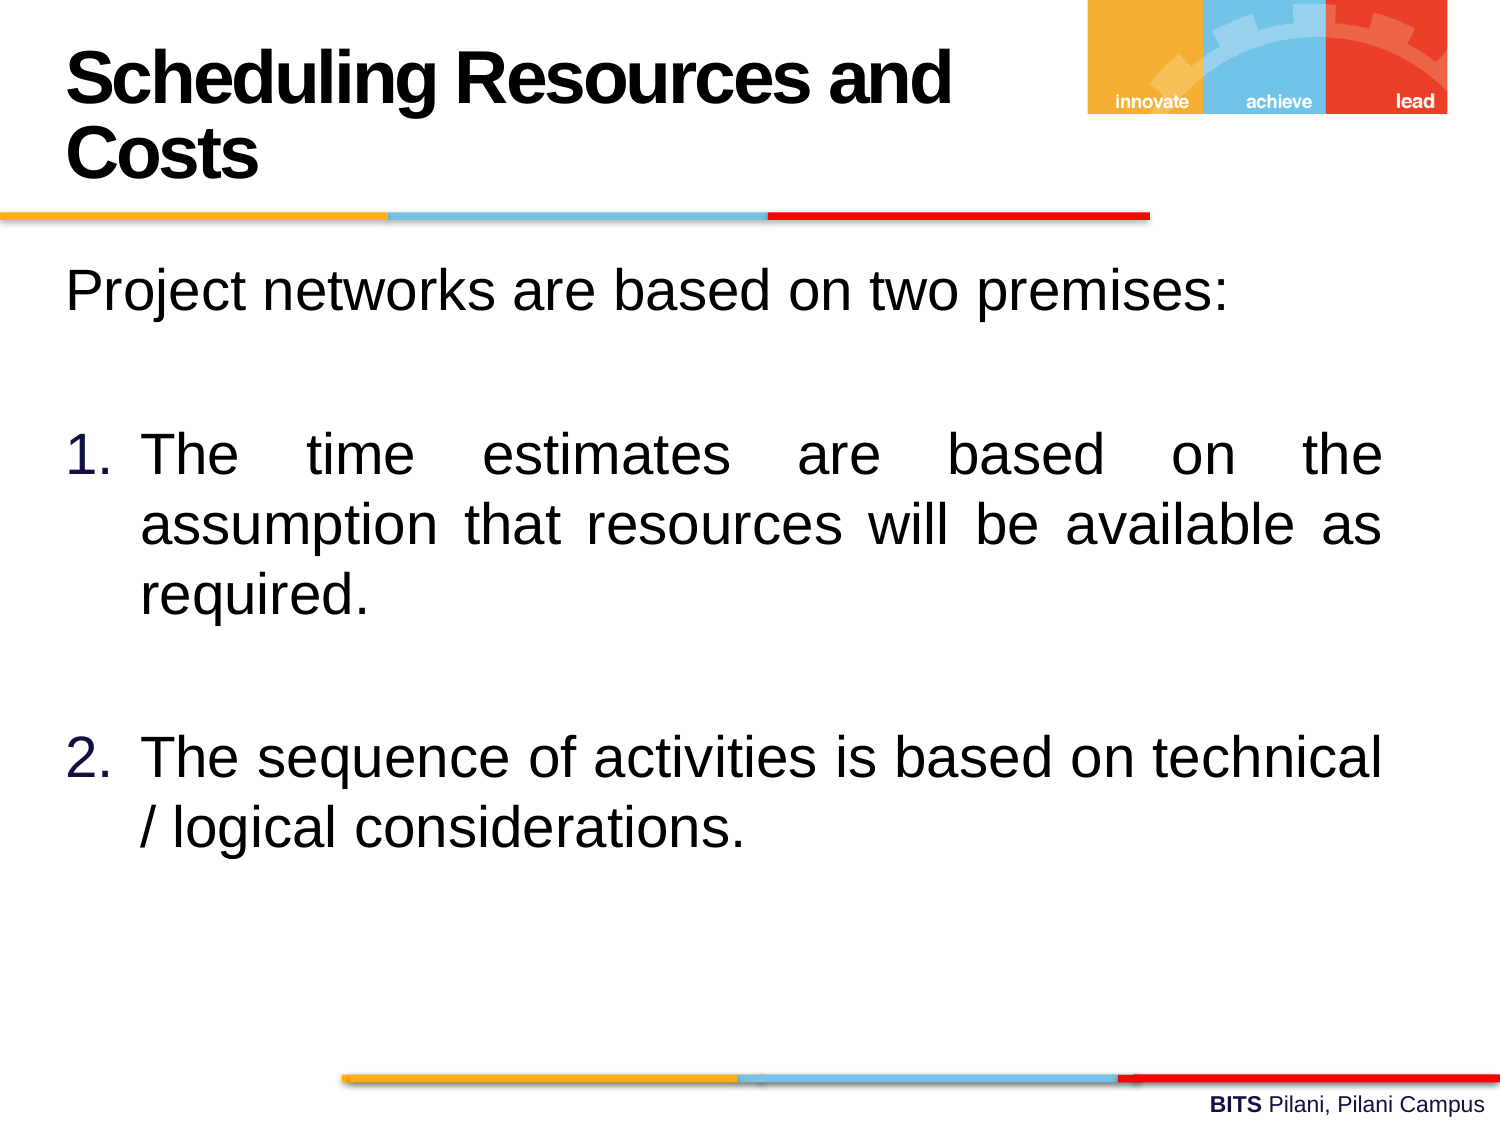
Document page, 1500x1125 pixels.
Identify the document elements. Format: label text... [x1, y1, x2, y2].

picture [1087, 0, 1448, 114]
list Scheduling Resources and Costs [50, 24, 1088, 213]
list Project networks are based on two premises: The time estimates are based on the assumption that resources will be available as required. The sequence of activities is based on technical / logical considerations. [50, 245, 1400, 988]
